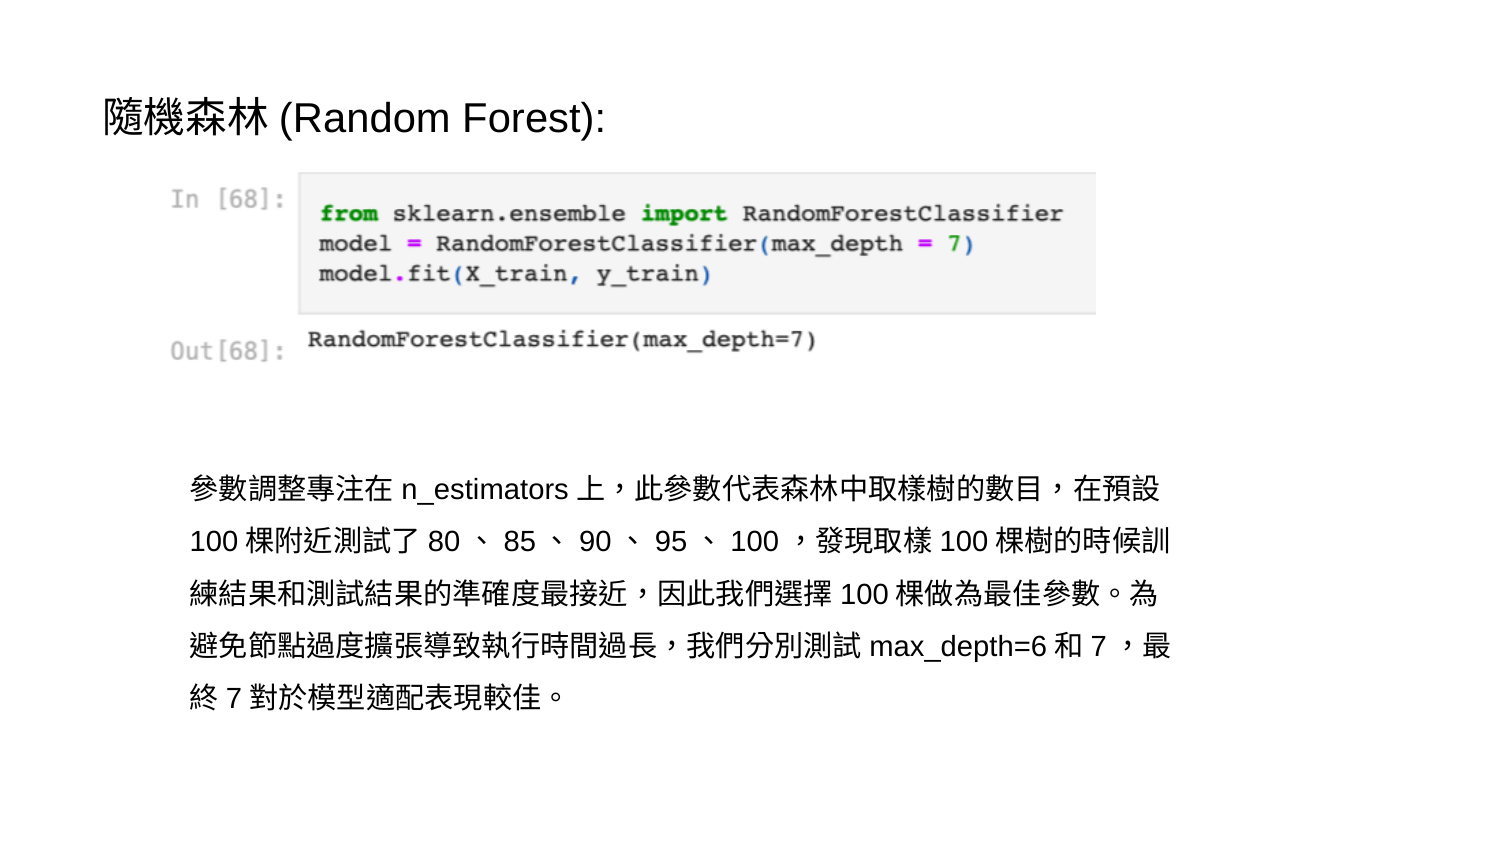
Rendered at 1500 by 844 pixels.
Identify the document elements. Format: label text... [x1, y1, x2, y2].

text_box 隨機森林(Random Forest): [94, 83, 825, 149]
picture [154, 156, 1096, 386]
text_box 參數調整專注在n_estimators上，此參數代表森林中取樣樹的數目，在預設100棵附近測試了80、85、90、95、100，發現取樣100棵樹的時候訓練結果和測試結果的準確度最接近，因此我們選擇100棵做為最佳參數。為避免節點過度擴張導致執行時間過長，我們分別測試max_depth=6和7，最終7對於模型適配表現較佳。 [182, 445, 1190, 723]
